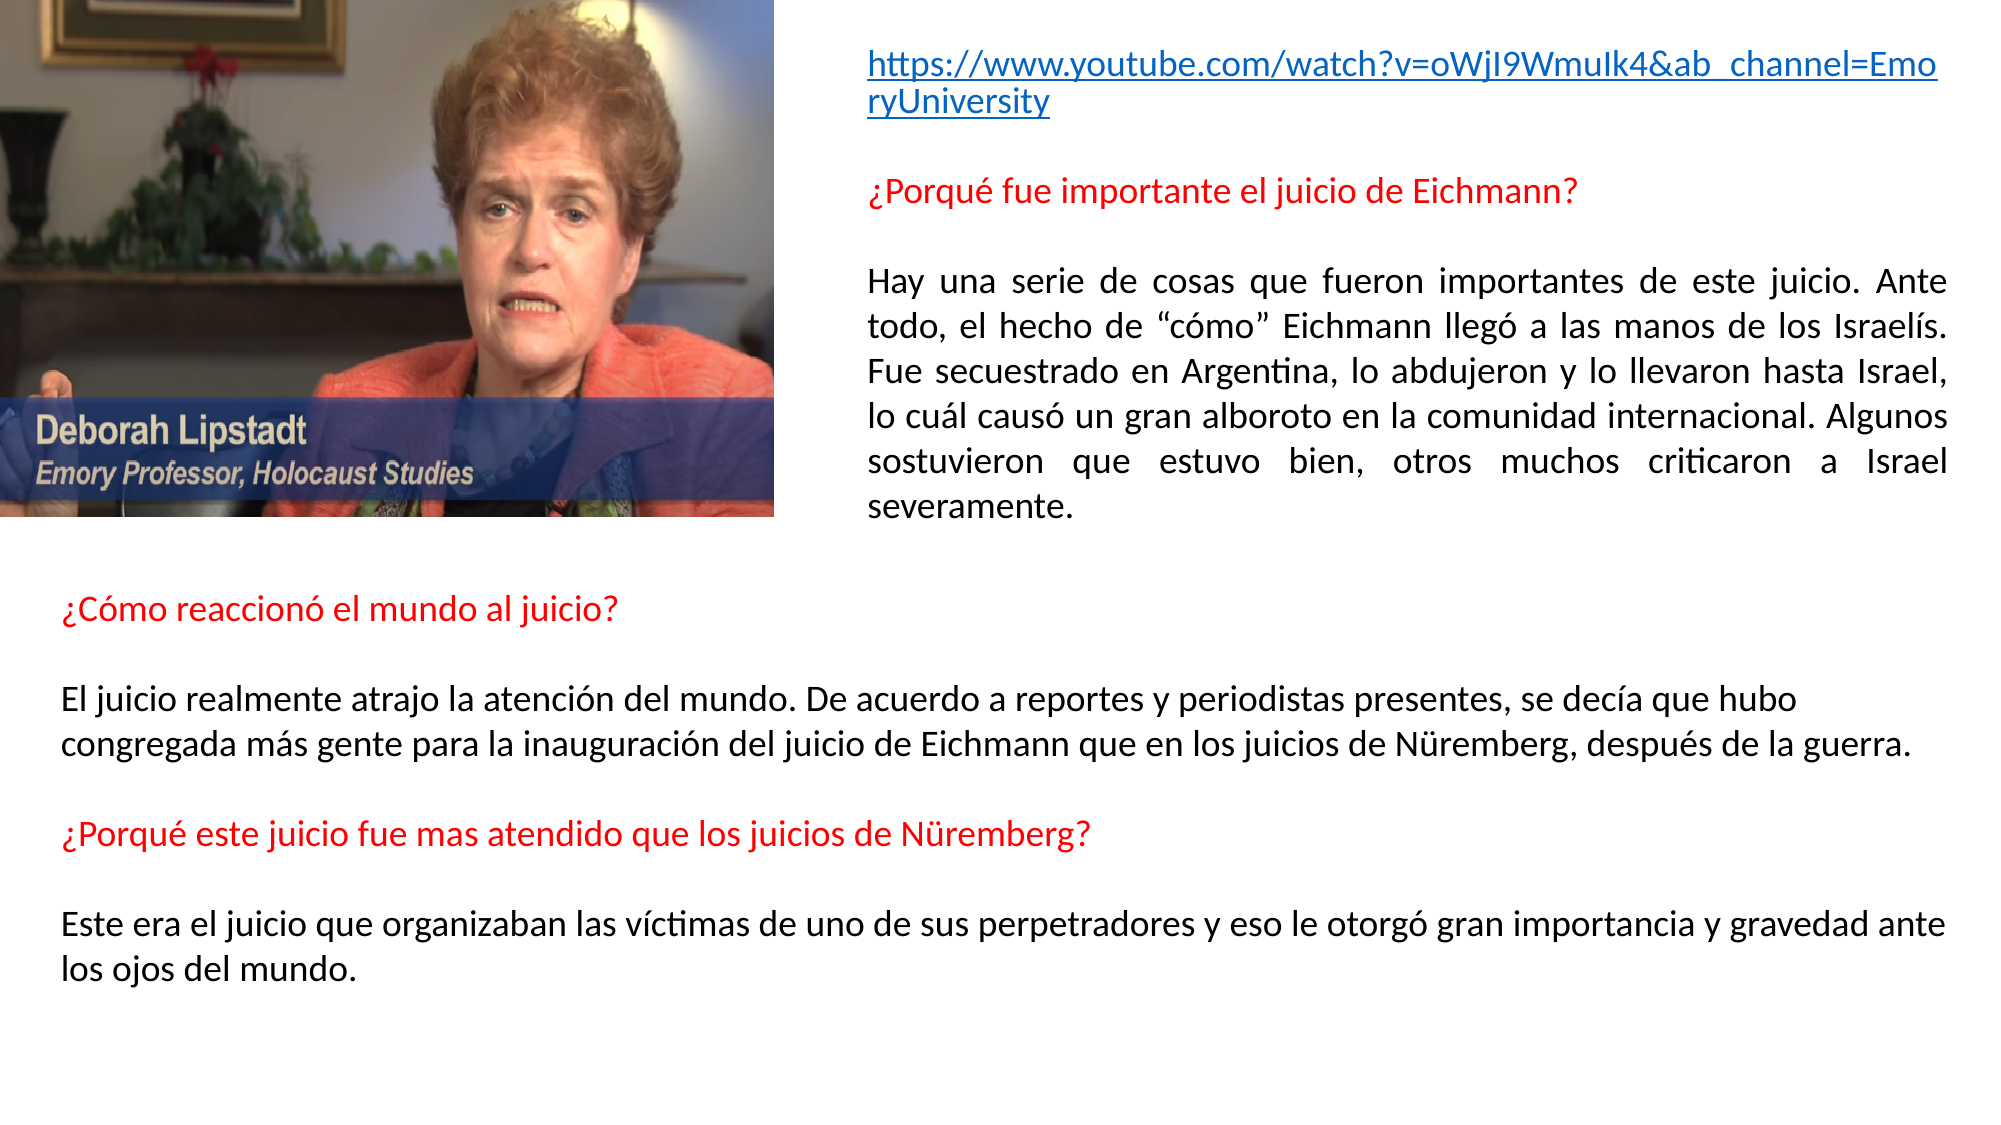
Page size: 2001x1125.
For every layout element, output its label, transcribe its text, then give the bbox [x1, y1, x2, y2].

text_box ¿Cómo reaccionó el mundo al juicio? El juicio realmente atrajo la atención del mundo. De acuerdo a reportes y periodistas presentes, se decía que hubo congregada más gente para la inauguración del juicio de Eichmann que en los juicios de Nüremberg, después de la guerra. ¿Porqué este juicio fue mas atendido que los juicios de Nüremberg? Este era el juicio que organizaban las víctimas de uno de sus perpetradores y eso le otorgó gran importancia y gravedad ante los ojos del mundo. [46, 576, 1964, 997]
picture [0, 0, 774, 517]
text_box https://www.youtube.com/watch?v=oWjI9WmuIk4&ab_channel=EmoryUniversity ¿Porqué fue importante el juicio de Eichmann? Hay una serie de cosas que fueron importantes de este juicio. Ante todo, el hecho de “cómo” Eichmann llegó a las manos de los Israelís. Fue secuestrado en Argentina, lo abdujeron y lo llevaron hasta Israel, lo cuál causó un gran alboroto en la comunidad internacional. Algunos sostuvieron que estuvo bien, otros muchos criticaron a Israel severamente. [852, 31, 1964, 497]
